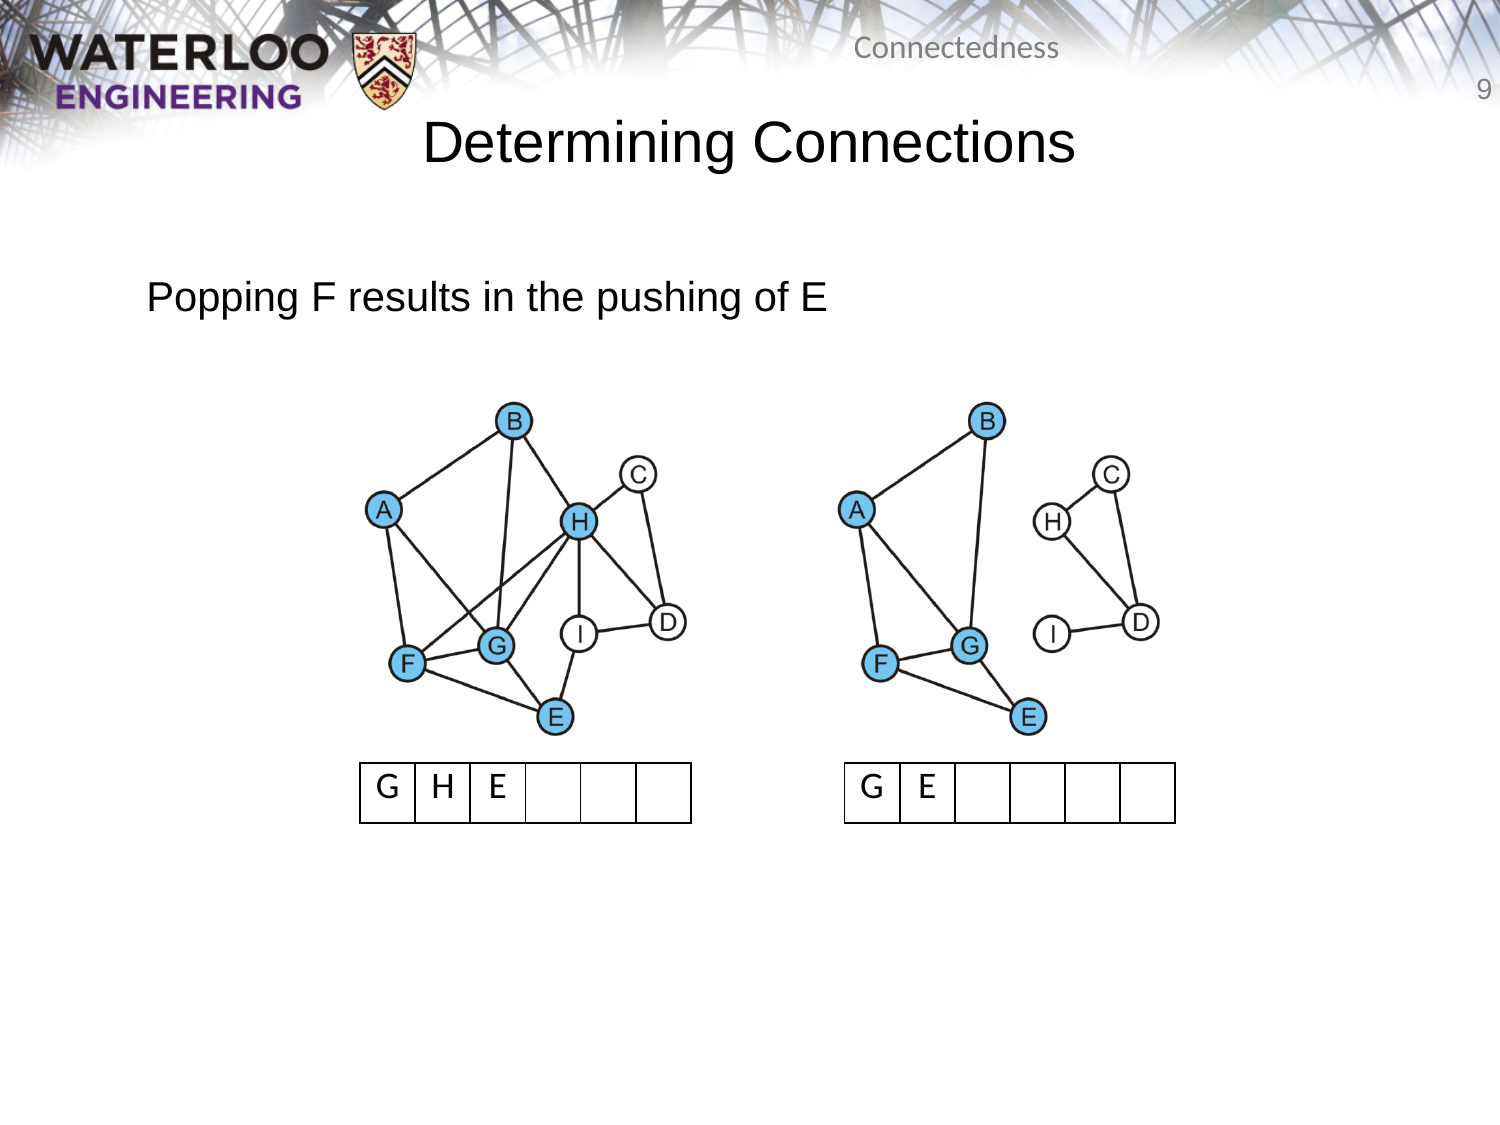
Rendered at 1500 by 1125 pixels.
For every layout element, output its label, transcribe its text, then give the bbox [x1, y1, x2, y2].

table_header [956, 764, 1009, 822]
table_header [637, 764, 690, 822]
table_header [526, 764, 580, 822]
table_header G [845, 764, 899, 822]
table_header [1121, 764, 1174, 822]
table_header [581, 764, 635, 822]
table_header G [361, 764, 414, 822]
list Popping F results in the pushing of E [74, 262, 1426, 1006]
table_header H [416, 764, 469, 822]
table_header [1011, 764, 1064, 822]
title Determining Connections [74, 44, 1426, 233]
table_header E [471, 764, 525, 822]
picture [0, 0, 1500, 1125]
table_header E [901, 764, 954, 822]
table_header [1066, 764, 1119, 822]
